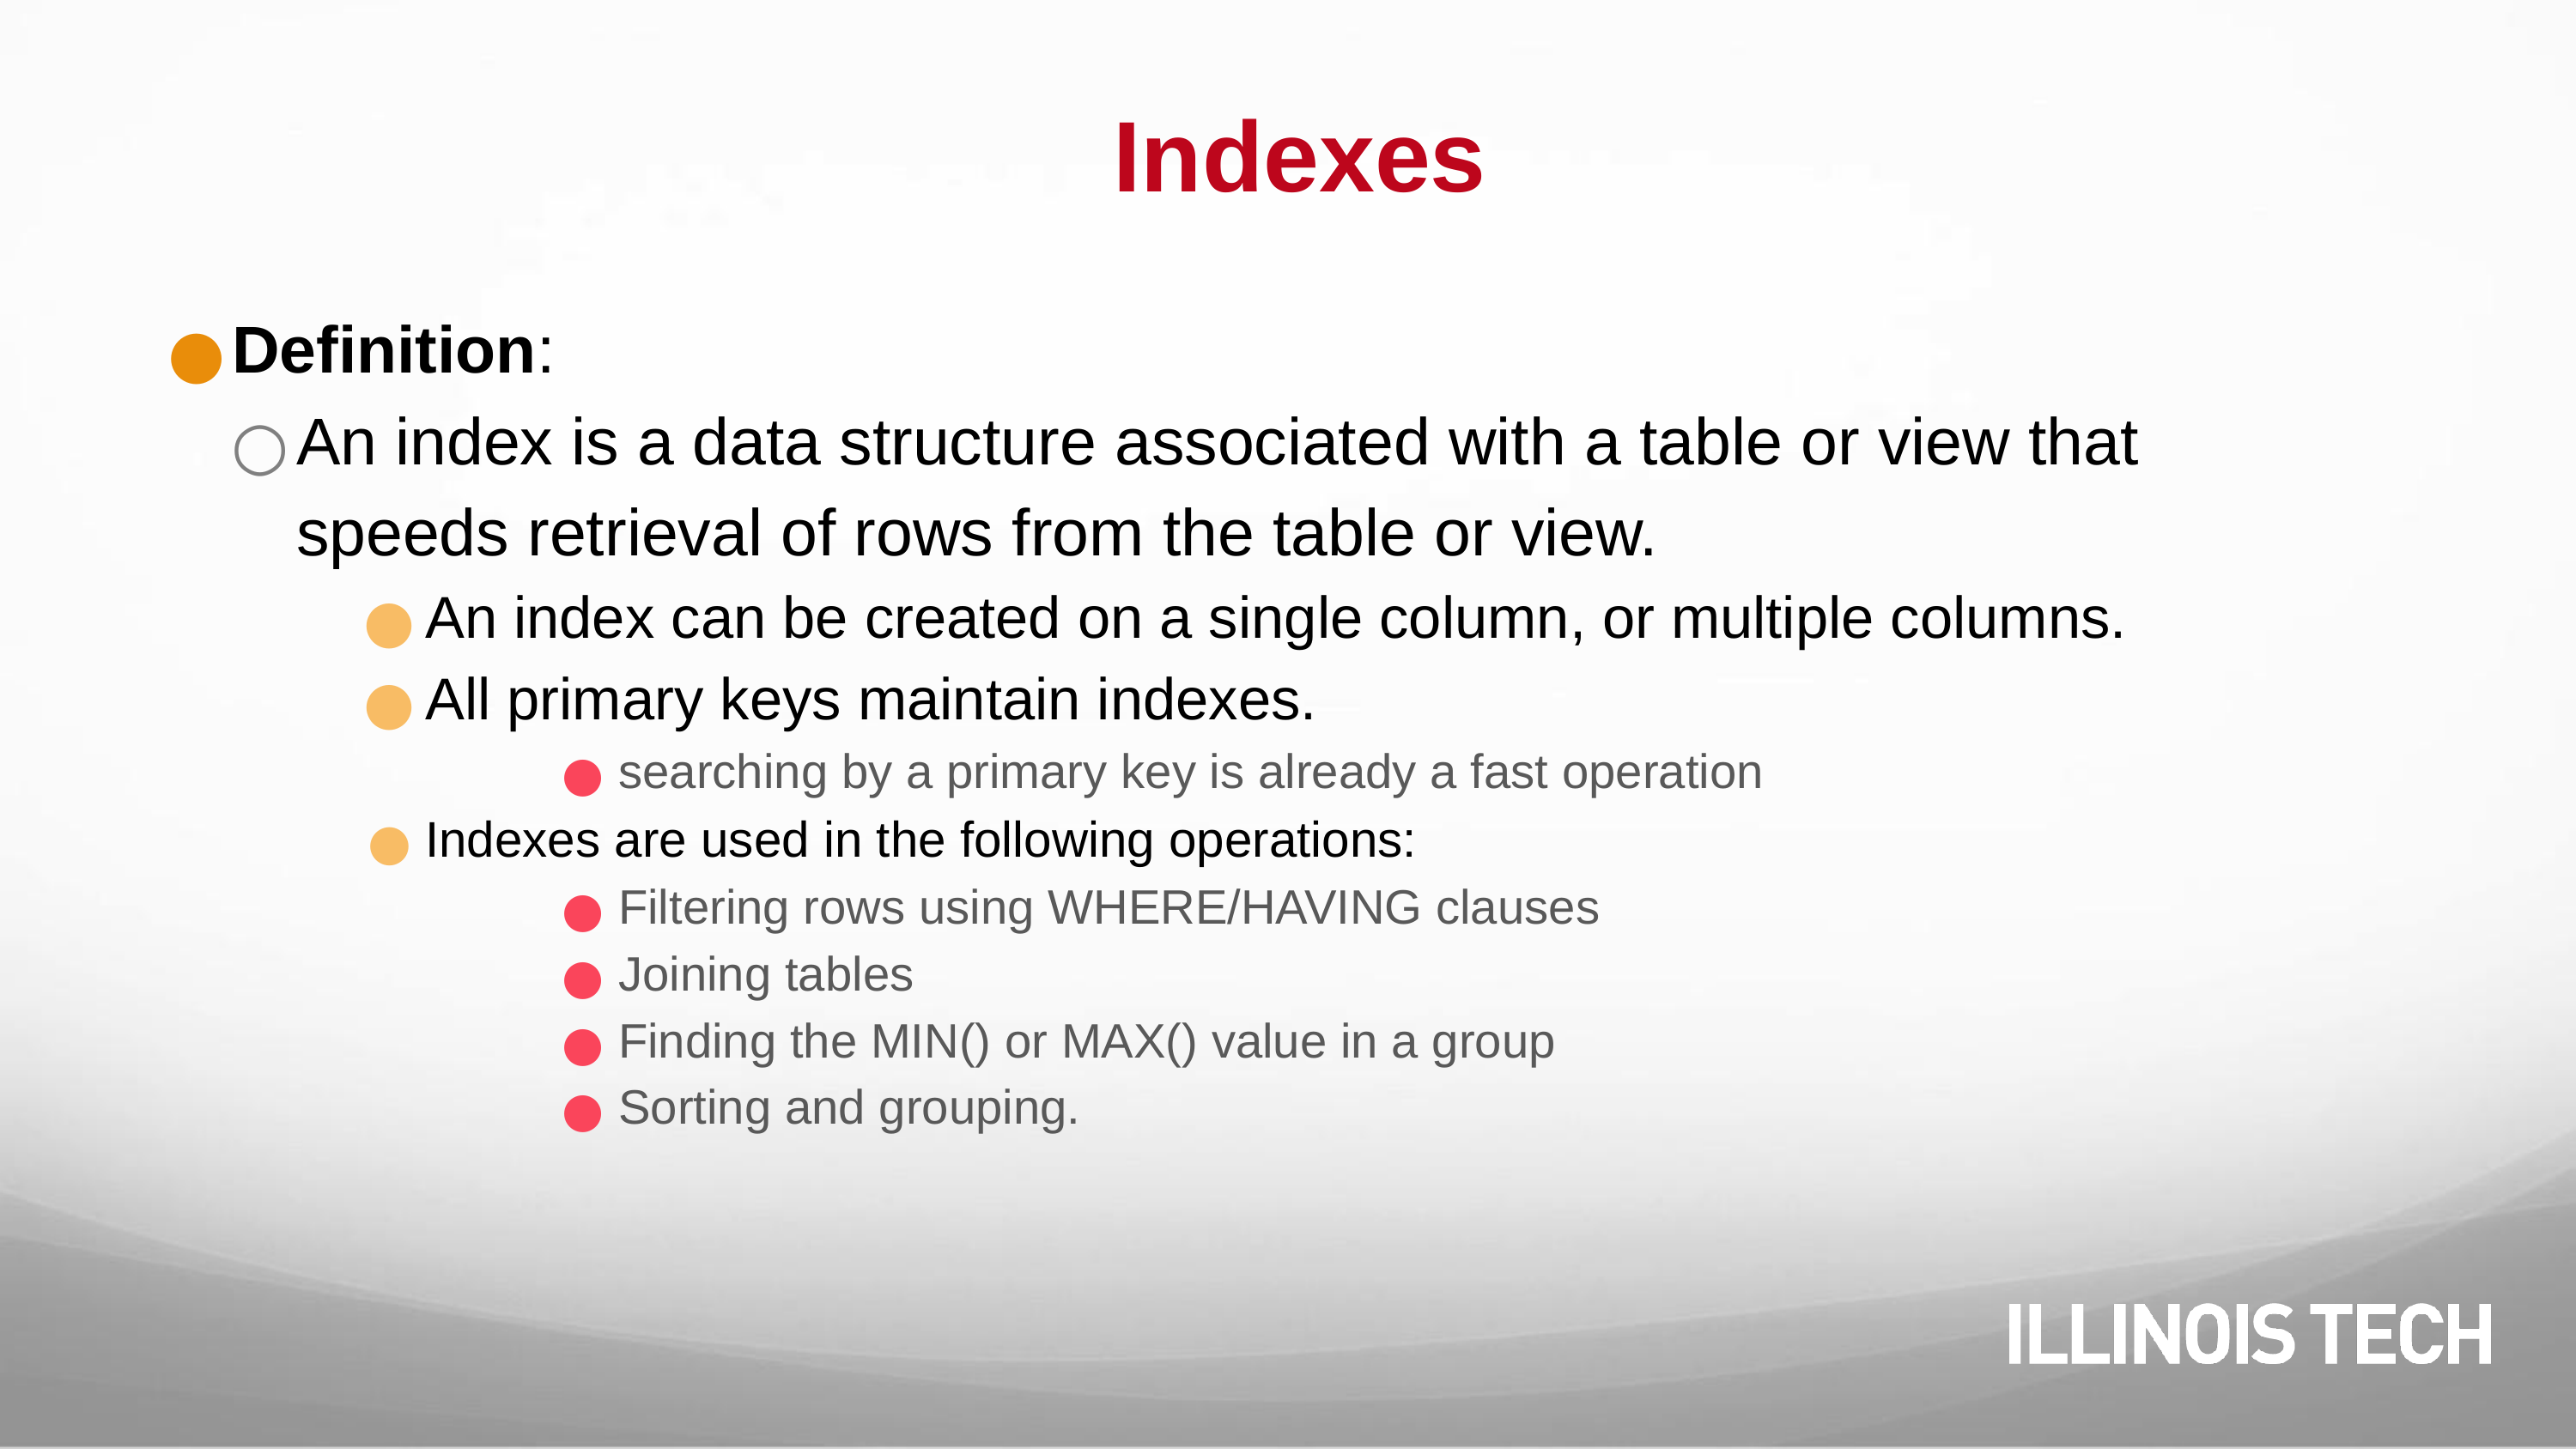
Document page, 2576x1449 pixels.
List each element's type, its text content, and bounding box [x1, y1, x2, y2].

list Definition: An index is a data structure associated with a table or view that speeds retrieval of rows from the table or view. An index can be created on a single column, or multiple columns. All primary keys maintain indexes. searching by a primary key is already a fast operation Indexes are used in the following operations: Filtering rows using WHERE/HAVING clauses Joining tables Finding the MIN() or MAX() value in a group Sorting and grouping. [155, 288, 2216, 1259]
picture [0, 0, 2576, 1449]
title Indexes [167, 0, 2433, 219]
